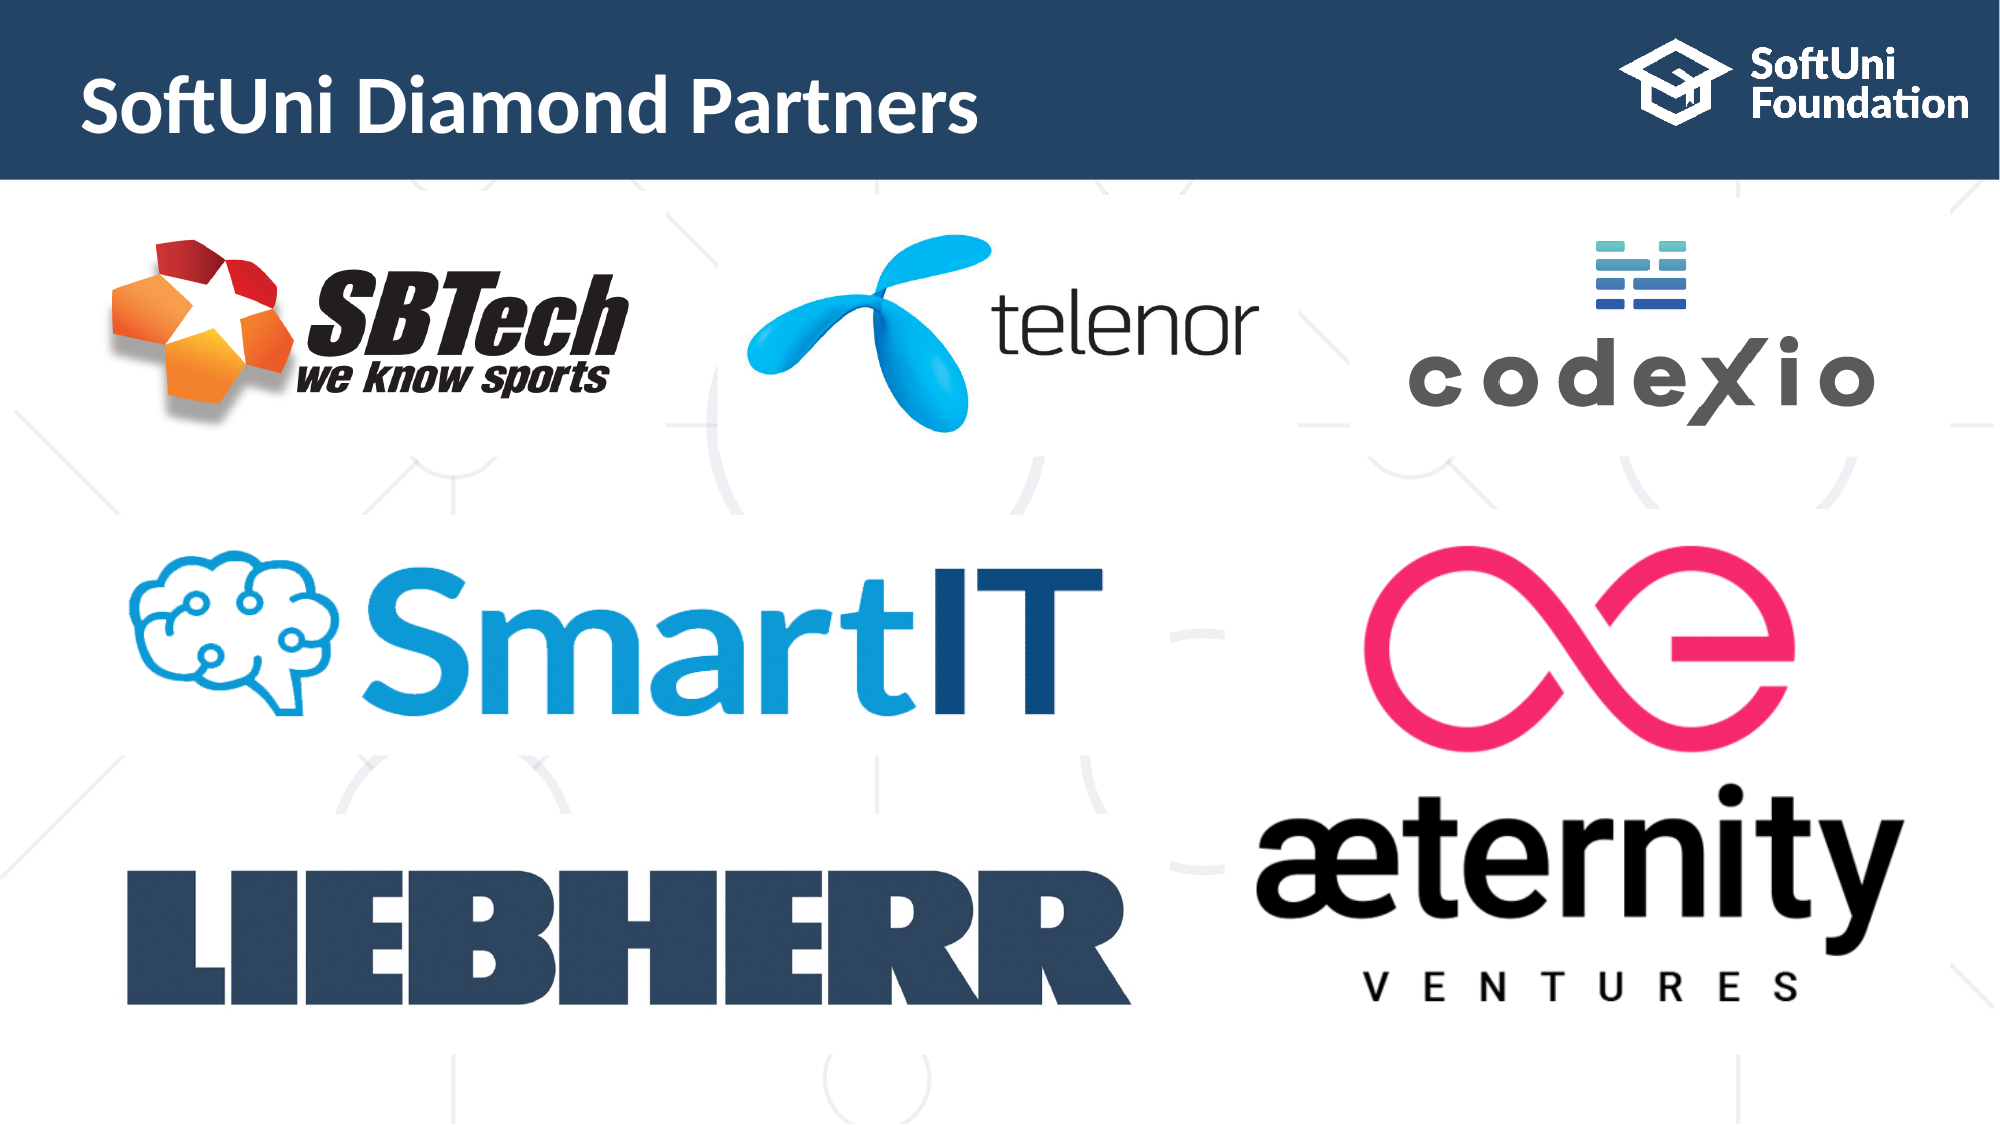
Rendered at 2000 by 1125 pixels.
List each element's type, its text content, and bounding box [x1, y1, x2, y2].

picture [73, 190, 667, 457]
picture [717, 194, 1299, 457]
picture [74, 813, 1171, 1055]
title SoftUni Diamond Partners [62, 8, 1634, 191]
picture [74, 514, 1171, 756]
picture [1224, 508, 1951, 1055]
picture [1634, 38, 1968, 126]
picture [1349, 197, 1951, 457]
